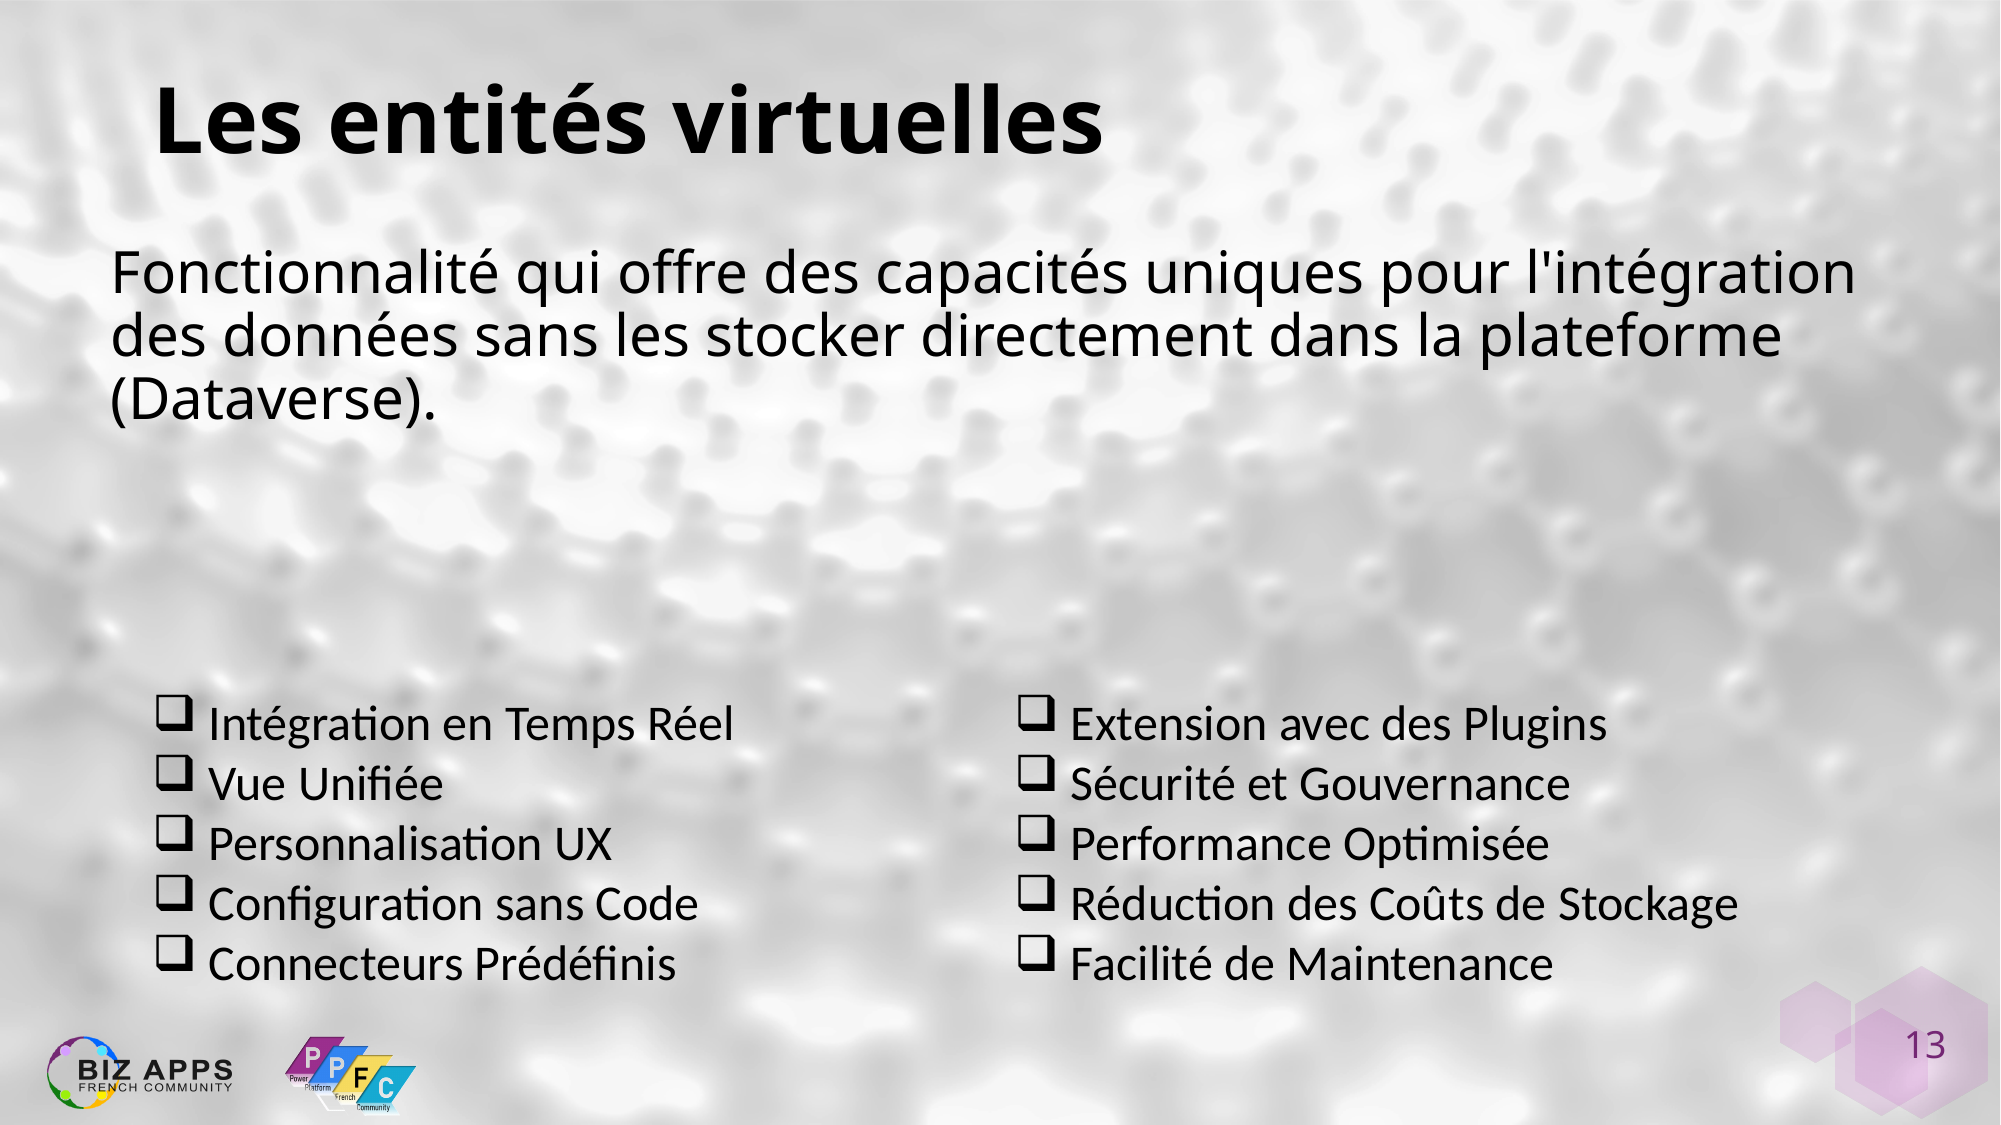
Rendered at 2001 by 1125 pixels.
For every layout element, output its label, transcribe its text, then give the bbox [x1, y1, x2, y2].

text_box Extension avec des Plugins Sécurité et Gouvernance Performance Optimisée Réduction des Coûts de Stockage Facilité de Maintenance [999, 682, 1768, 998]
picture [0, 0, 2001, 1125]
slide_number 13 [1850, 1015, 2000, 1077]
text_box Intégration en Temps Réel Vue Unifiée Personnalisation UX Configuration sans Code Connecteurs Prédéfinis [137, 682, 906, 998]
title Les entités virtuelles [137, 59, 1863, 188]
list Fonctionnalité qui offre des capacités uniques pour l'intégration des données sans les stocker directement dans la plateforme (Dataverse). [95, 235, 1904, 1029]
